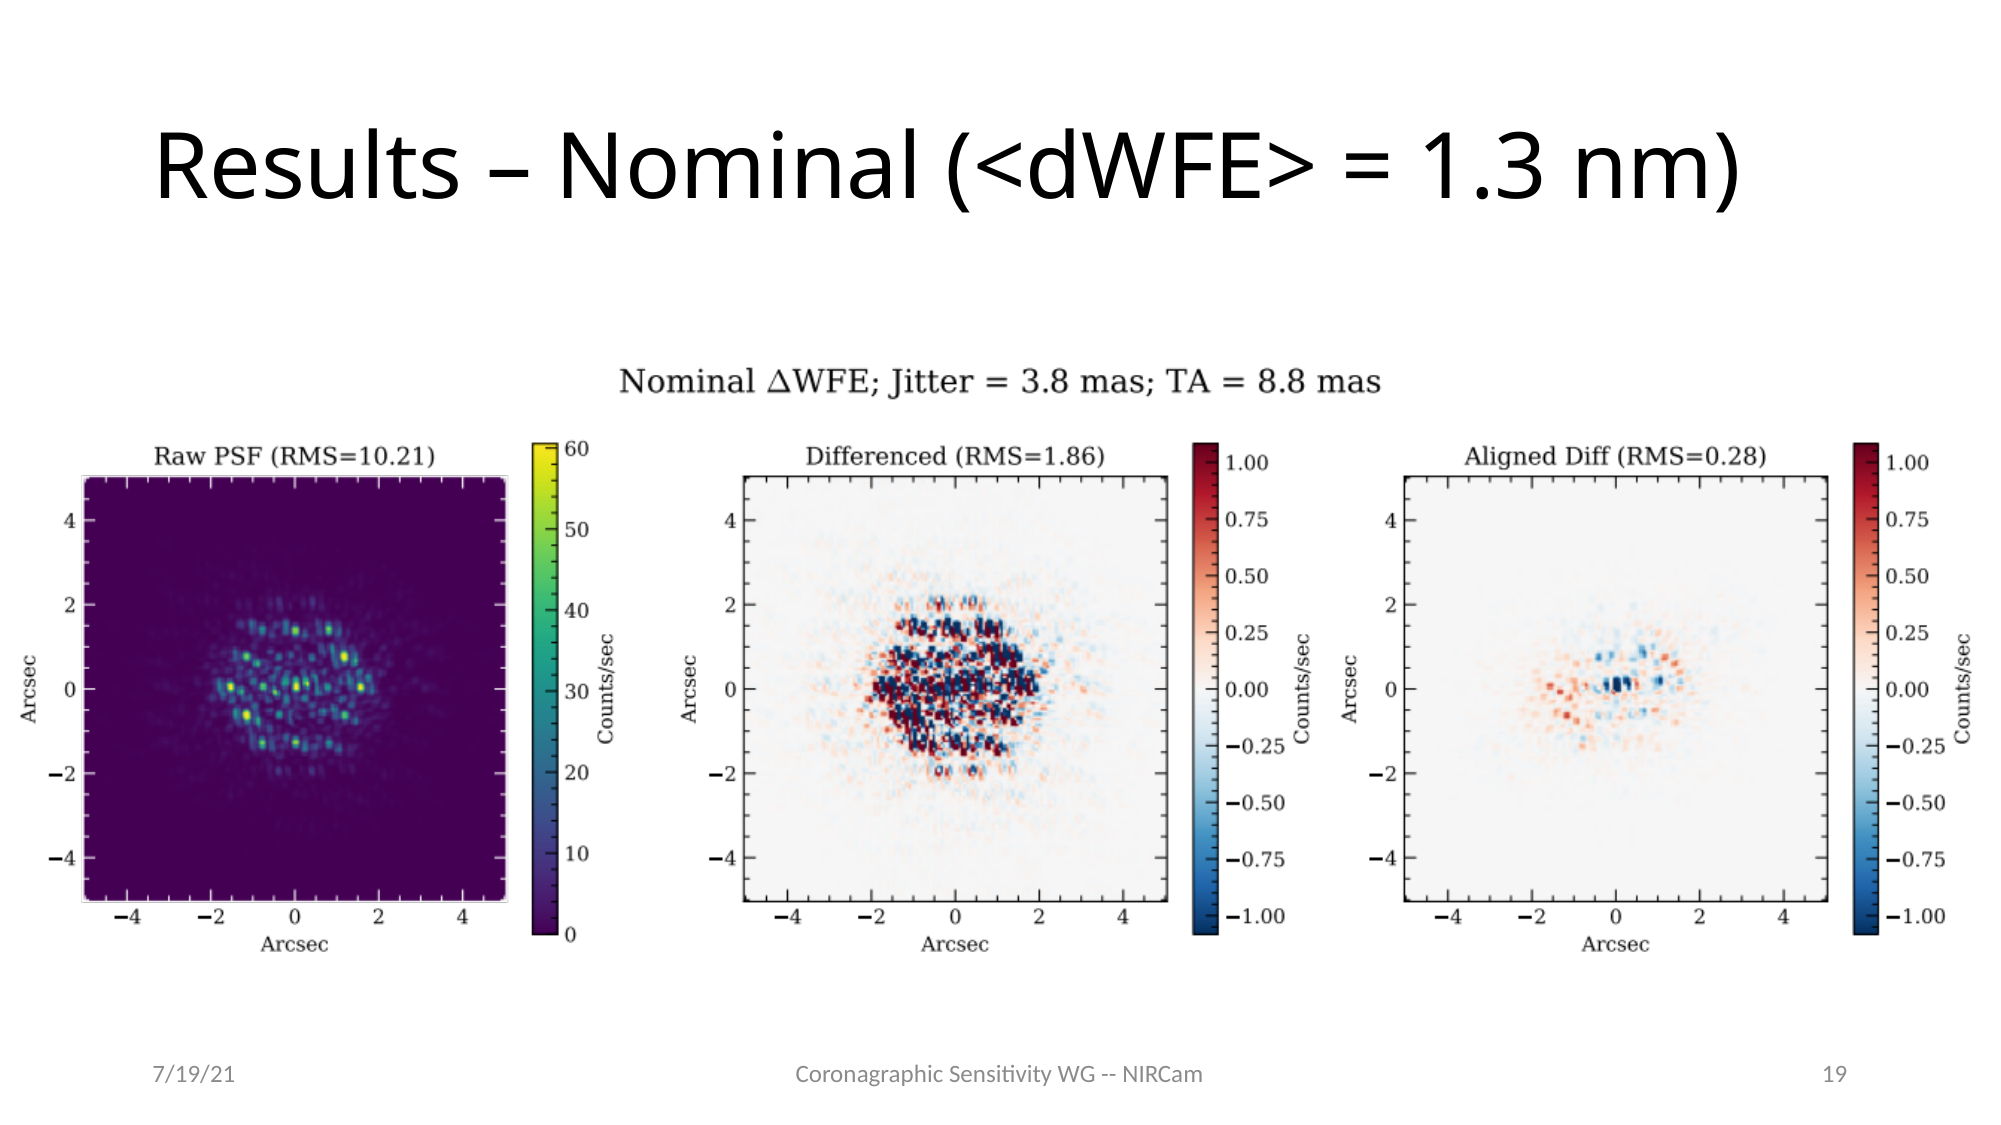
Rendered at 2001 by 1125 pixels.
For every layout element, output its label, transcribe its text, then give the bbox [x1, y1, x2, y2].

footer Coronagraphic Sensitivity WG -- NIRCam [662, 1042, 1338, 1103]
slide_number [137, 1042, 588, 1103]
title Results – Nominal (<dWFE> = 1.3 nm) [137, 59, 1863, 278]
slide_number 19 [1412, 1042, 1863, 1103]
picture [0, 356, 2000, 964]
